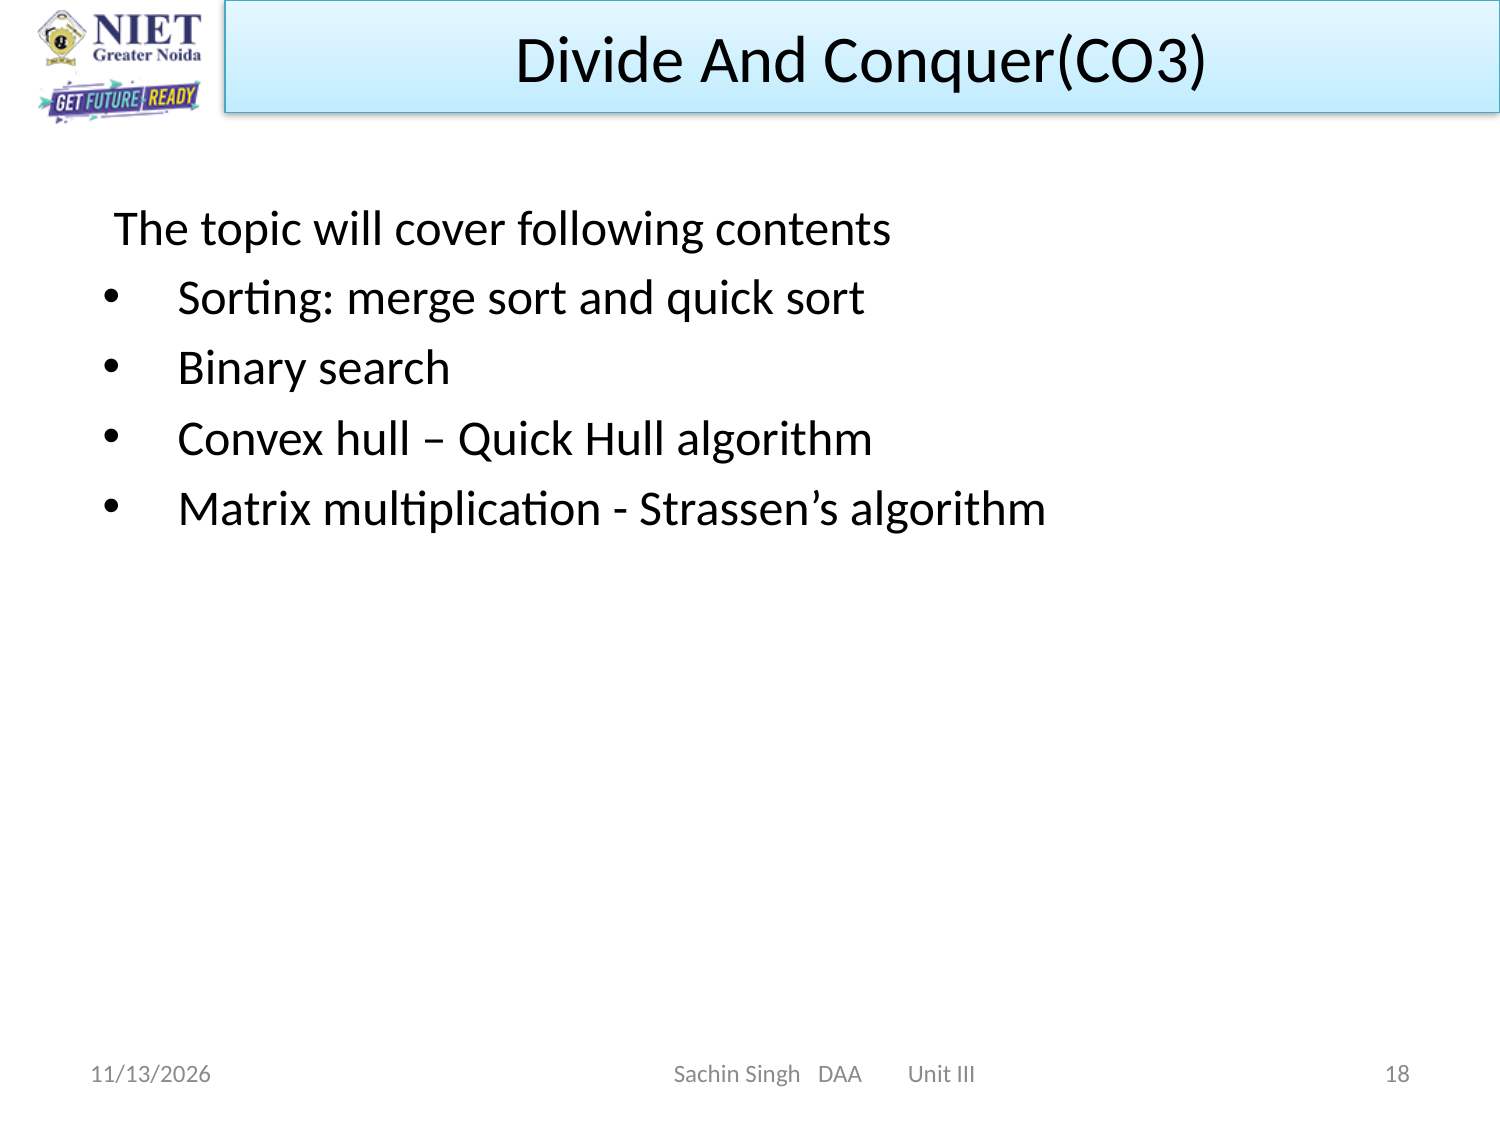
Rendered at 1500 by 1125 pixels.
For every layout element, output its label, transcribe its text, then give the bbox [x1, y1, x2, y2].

slide_number 18 [1074, 1042, 1425, 1103]
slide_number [75, 1042, 425, 1103]
footer Sachin Singh DAA Unit III [425, 1042, 1074, 1103]
text_box Divide And Conquer(CO3) [238, 0, 1500, 113]
list The topic will cover following contents Sorting: merge sort and quick sort Binary search Convex hull – Quick Hull algorithm Matrix multiplication - Strassen’s algorithm [87, 187, 1438, 930]
picture [0, 0, 238, 135]
